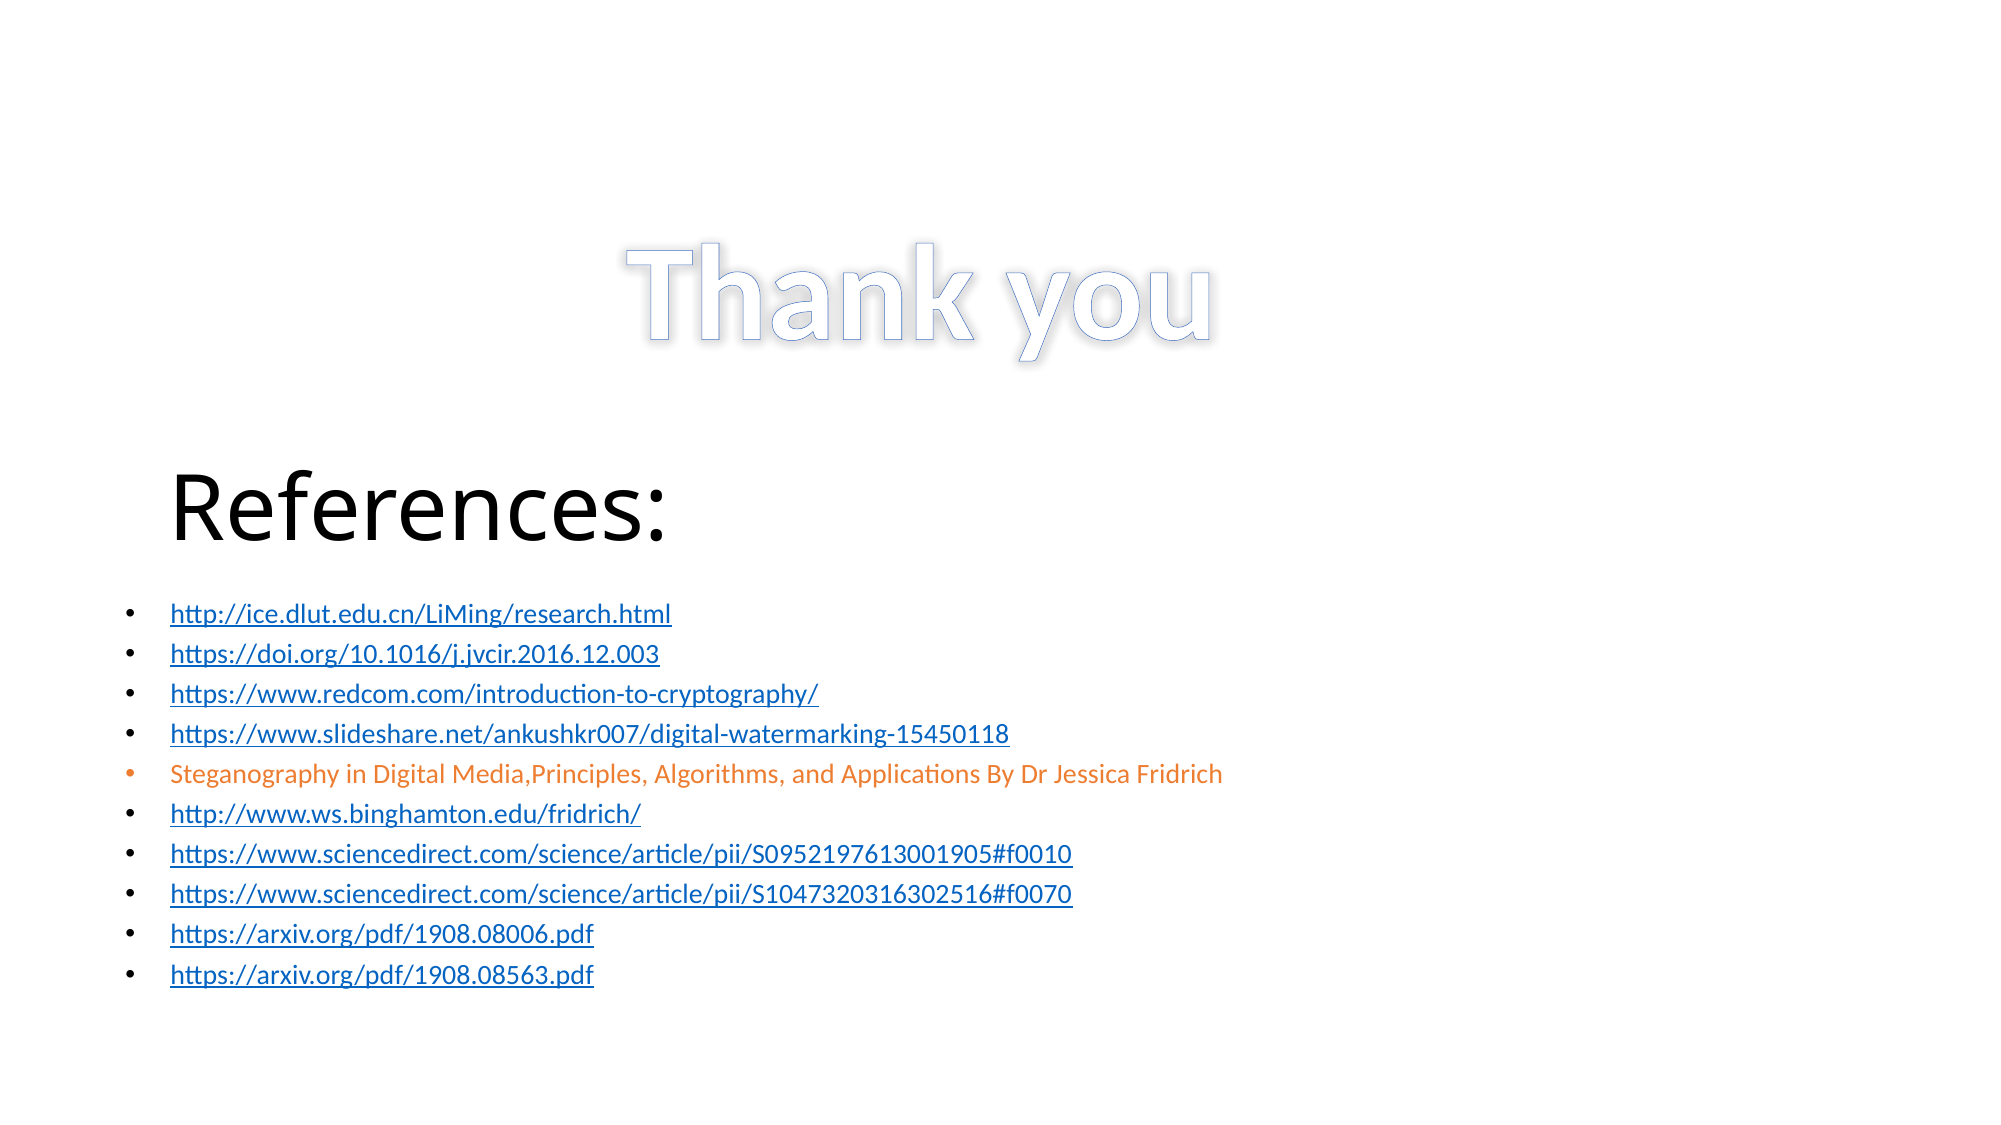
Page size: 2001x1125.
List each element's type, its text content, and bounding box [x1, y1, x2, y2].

list http://ice.dlut.edu.cn/LiMing/research.html https://doi.org/10.1016/j.jvcir.2016.12.003 https://www.redcom.com/introduction-to-cryptography/ https://www.slideshare.net/ankushkr007/digital-watermarking-15450118 Steganography in Digital Media,Principles, Algorithms, and Applications By Dr Jessica Fridrich http://www.ws.binghamton.edu/fridrich/ https://www.sciencedirect.com/science/article/pii/S0952197613001905#f0010 https://www.sciencedirect.com/science/article/pii/S1047320316302516#f0070 https://arxiv.org/pdf/1908.08006.pdf https://arxiv.org/pdf/1908.08563.pdf [110, 591, 1836, 1002]
title References: [153, 447, 1879, 575]
text_box Thank you [610, 194, 1233, 375]
